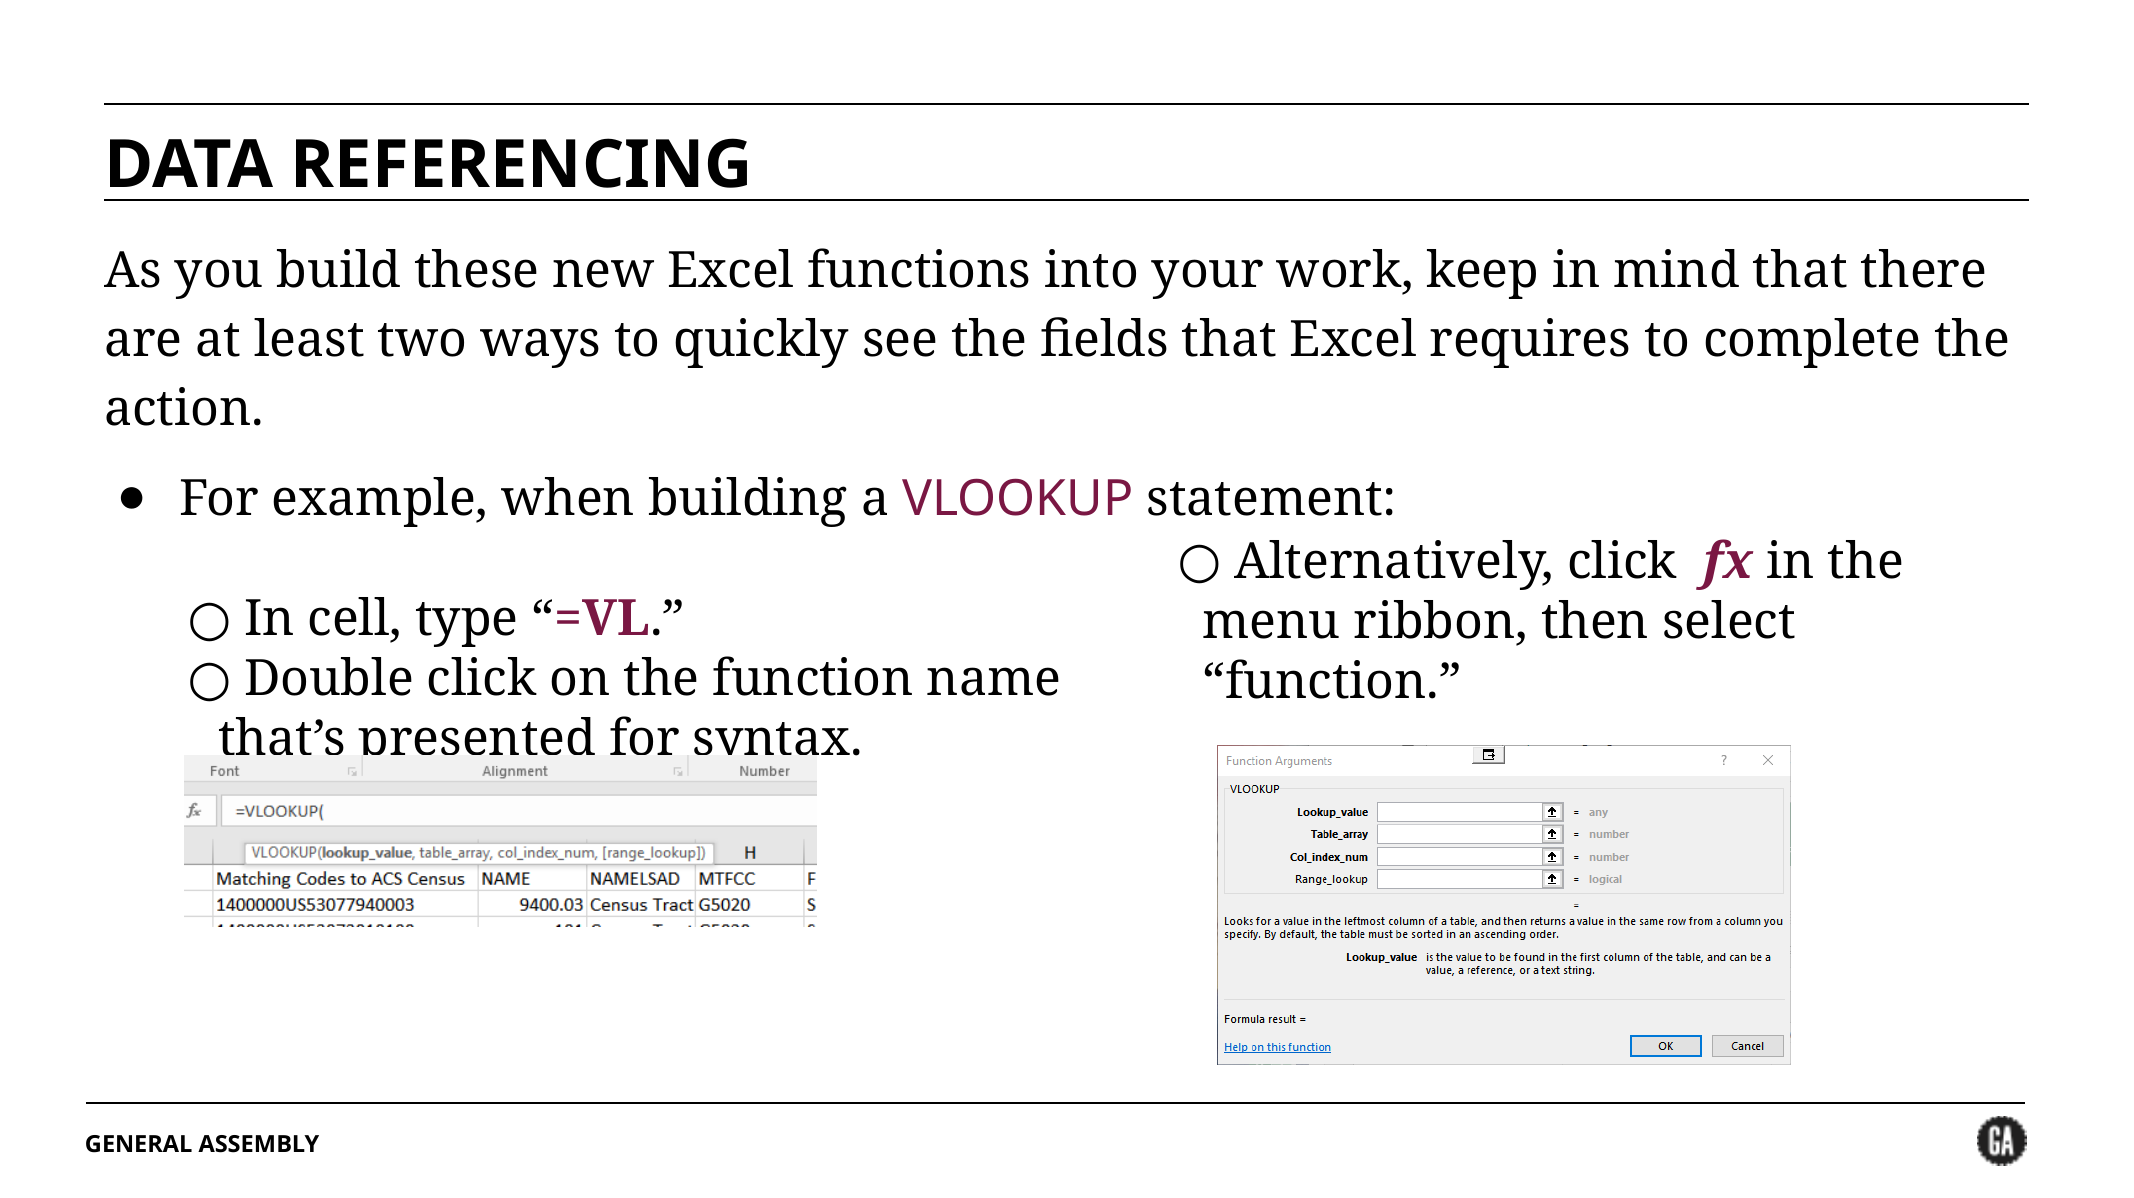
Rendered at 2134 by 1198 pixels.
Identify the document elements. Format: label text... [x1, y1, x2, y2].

text_box Alternatively, click fx in the menu ribbon, then select “function.” [1079, 513, 2030, 685]
list As you build these new Excel functions into your work, keep in mind that there are at least two ways to quickly see the fields that Excel requires to complete the action. For example, when building a VLOOKUP statement: In cell, type “=VL.” Double click on the function name that’s presented for syntax. [104, 228, 2030, 854]
picture [184, 755, 817, 927]
text_box DATA REFERENCING [104, 120, 1371, 192]
picture [1216, 745, 1791, 1065]
picture [1977, 1116, 2027, 1166]
